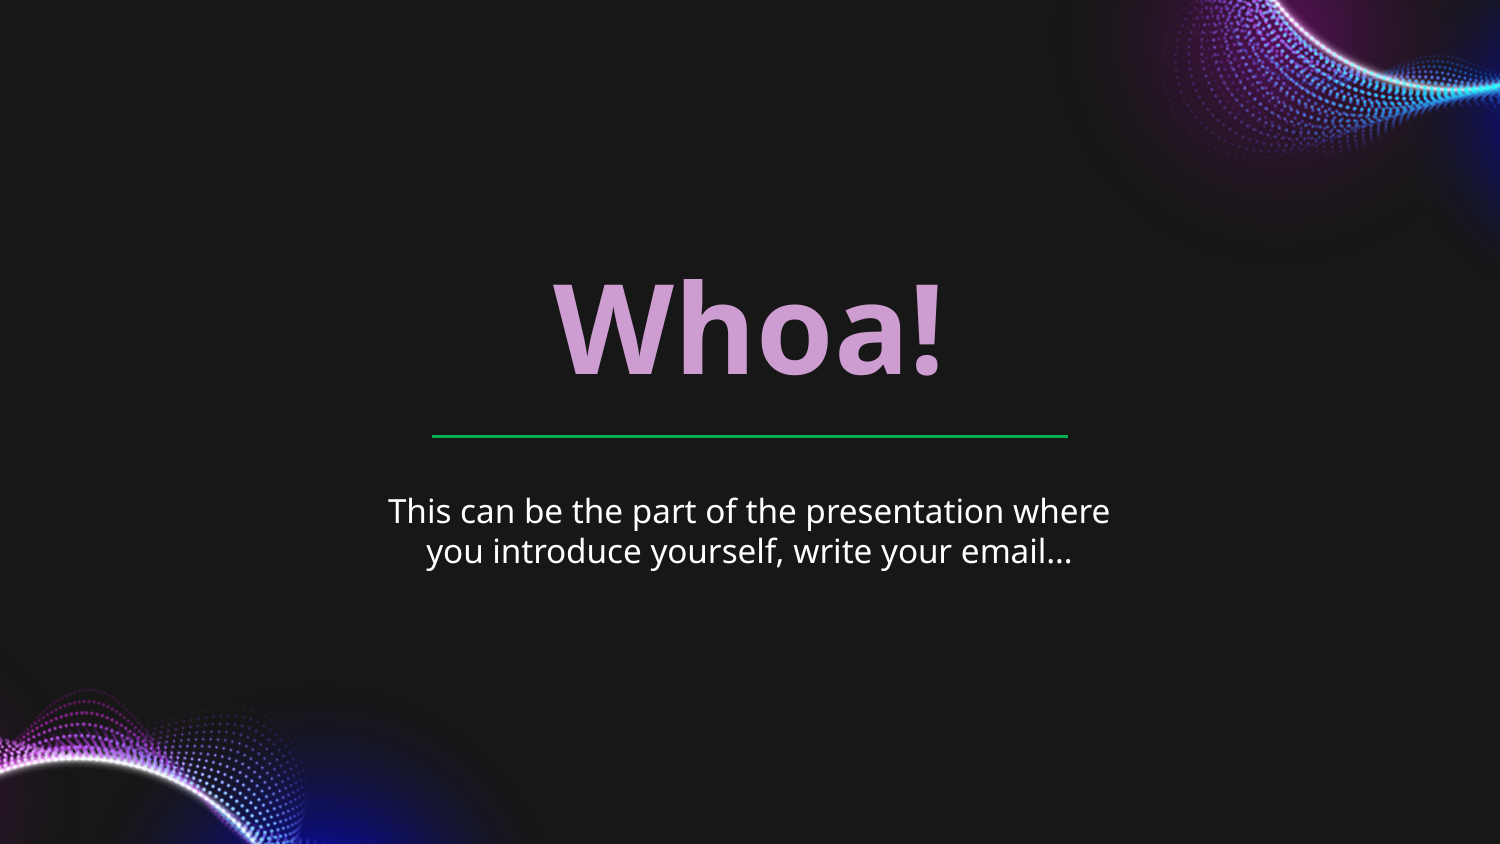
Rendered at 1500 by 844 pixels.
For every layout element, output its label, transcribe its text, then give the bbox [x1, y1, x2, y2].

subtitle This can be the part of the presentation where you introduce yourself, write your email… [350, 474, 1150, 585]
picture [835, 0, 1500, 423]
title Whoa! [350, 219, 1150, 415]
picture [0, 489, 699, 844]
